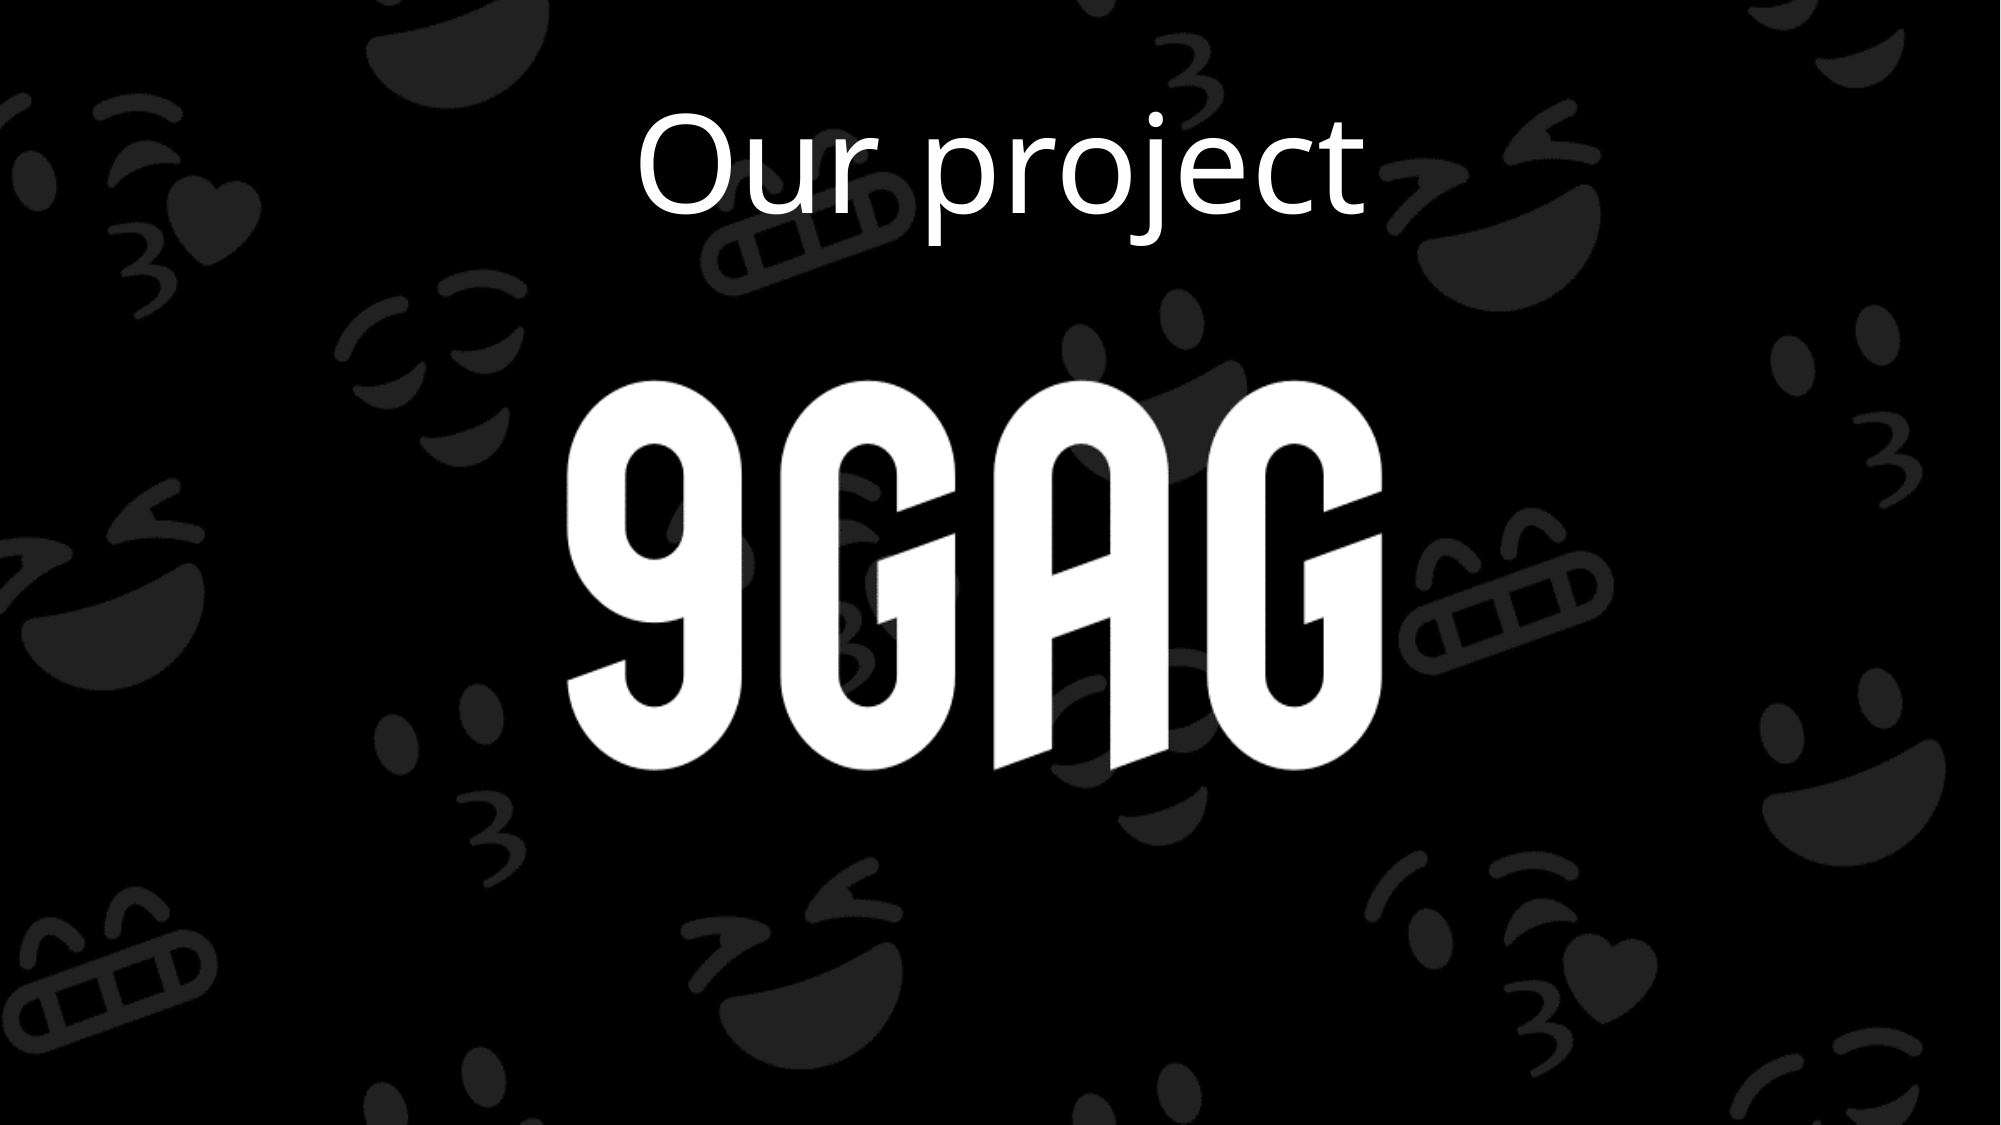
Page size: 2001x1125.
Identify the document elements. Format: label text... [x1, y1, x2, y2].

picture [0, 0, 2001, 1125]
title Our project [137, 59, 1863, 278]
